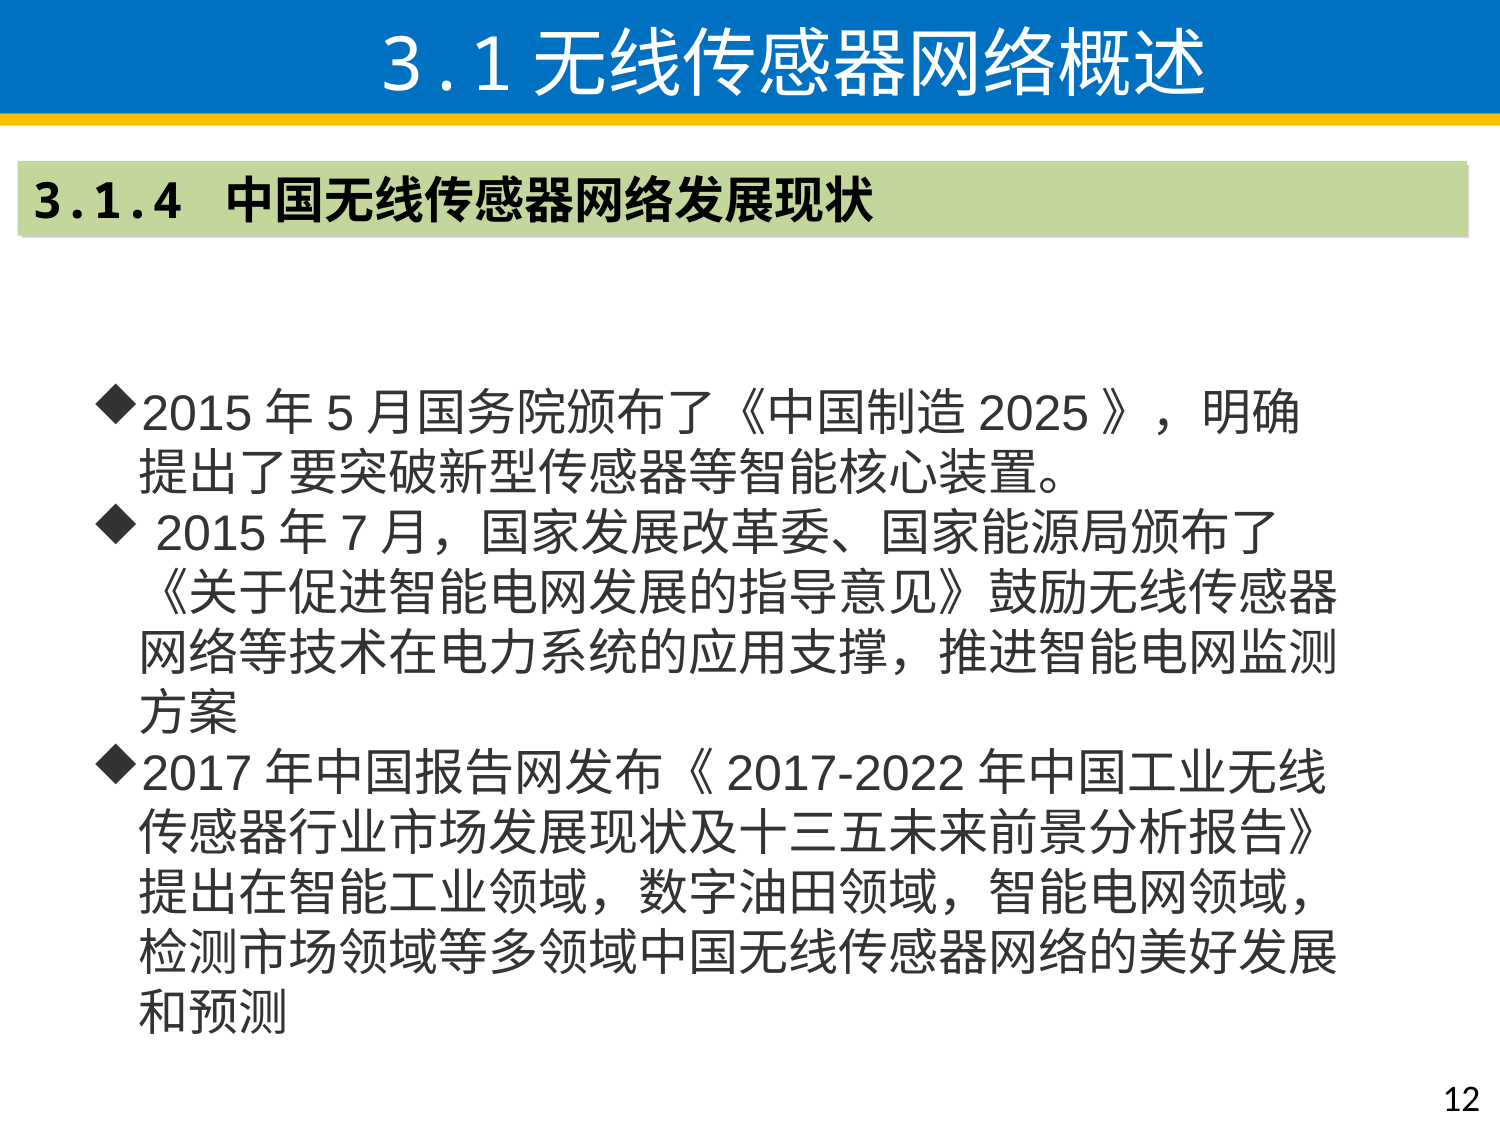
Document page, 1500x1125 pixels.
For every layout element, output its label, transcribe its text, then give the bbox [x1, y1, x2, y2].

text_box 12 [1427, 1066, 1499, 1125]
title 3.1无线传感器网络概述 [0, 0, 1500, 114]
text_box 2015年5月国务院颁布了《中国制造2025》，明确提出了要突破新型传感器等智能核心装置。 2015年7月，国家发展改革委、国家能源局颁布了《关于促进智能电网发展的指导意见》鼓励无线传感器网络等技术在电力系统的应用支撑，推进智能电网监测方案 2017年中国报告网发布《2017-2022年中国工业无线传感器行业市场发展现状及十三五未来前景分析报告》提出在智能工业领域，数字油田领域，智能电网领域，检测市场领域等多领域中国无线传感器网络的美好发展和预测 [76, 373, 1363, 1049]
text_box 3.1.4 中国无线传感器网络发展现状 [17, 160, 1467, 236]
